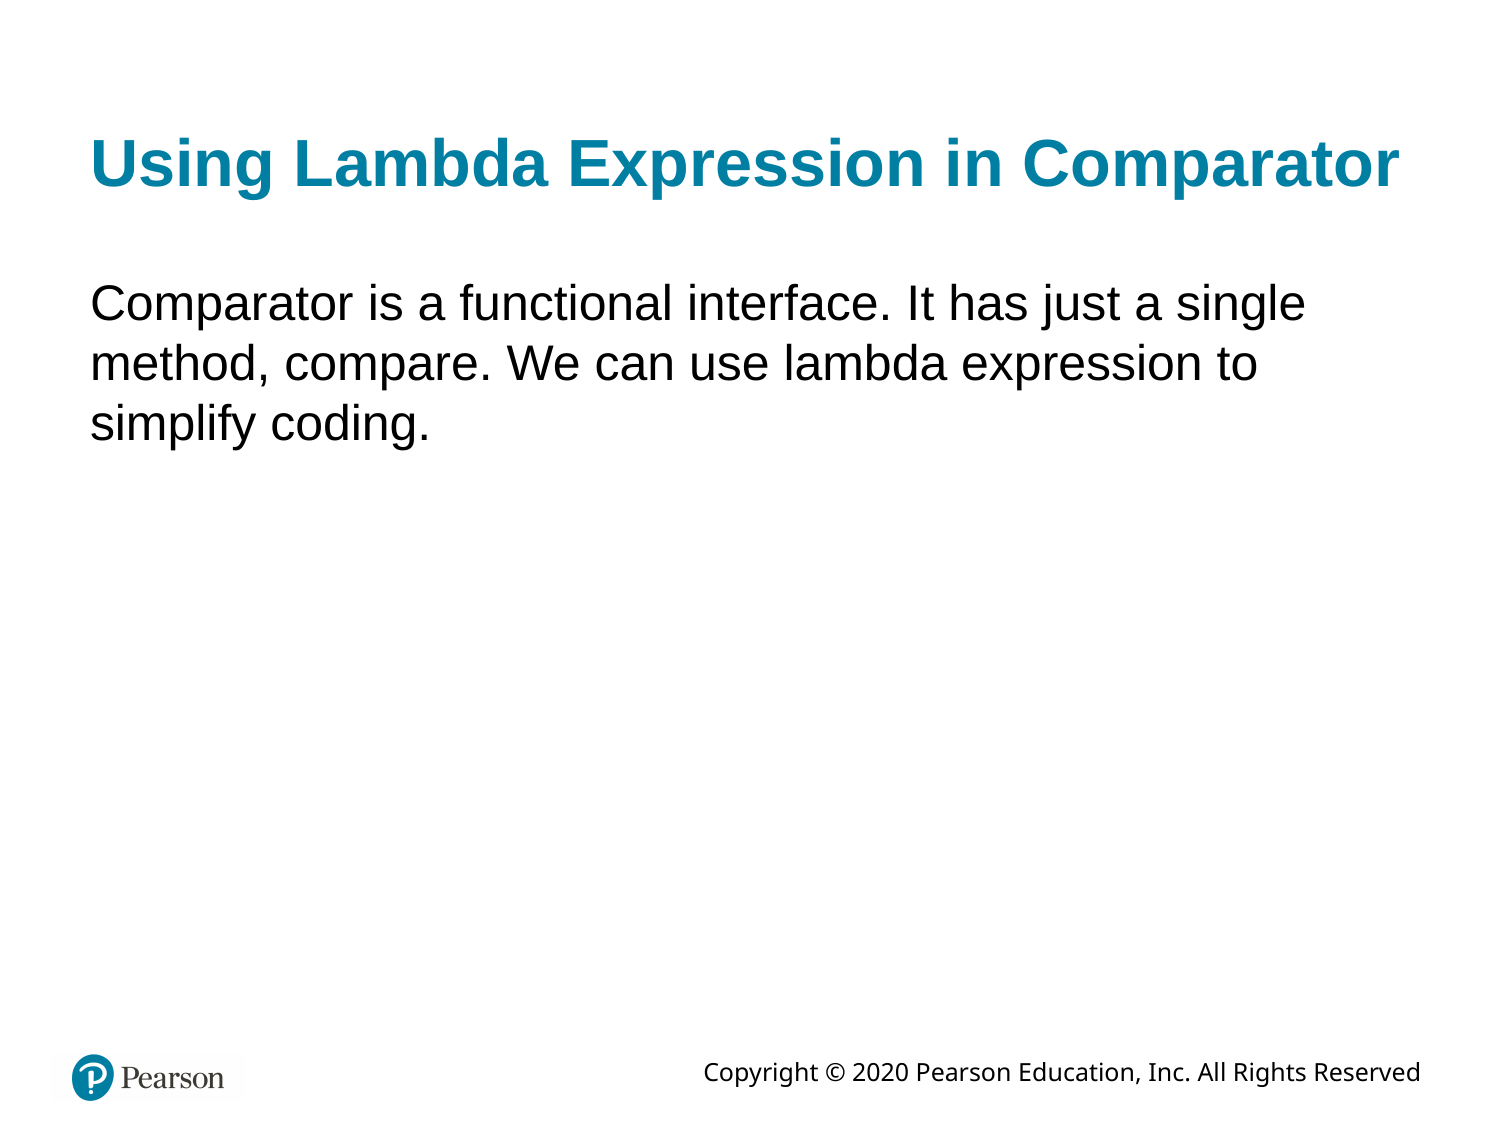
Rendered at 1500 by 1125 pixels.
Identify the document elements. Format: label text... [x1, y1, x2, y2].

picture [51, 1053, 245, 1102]
list Comparator is a functional interface. It has just a single method, compare. We can use lambda expression to simplify coding. [75, 255, 1426, 1021]
title Using Lambda Expression in Comparator [75, 35, 1425, 216]
